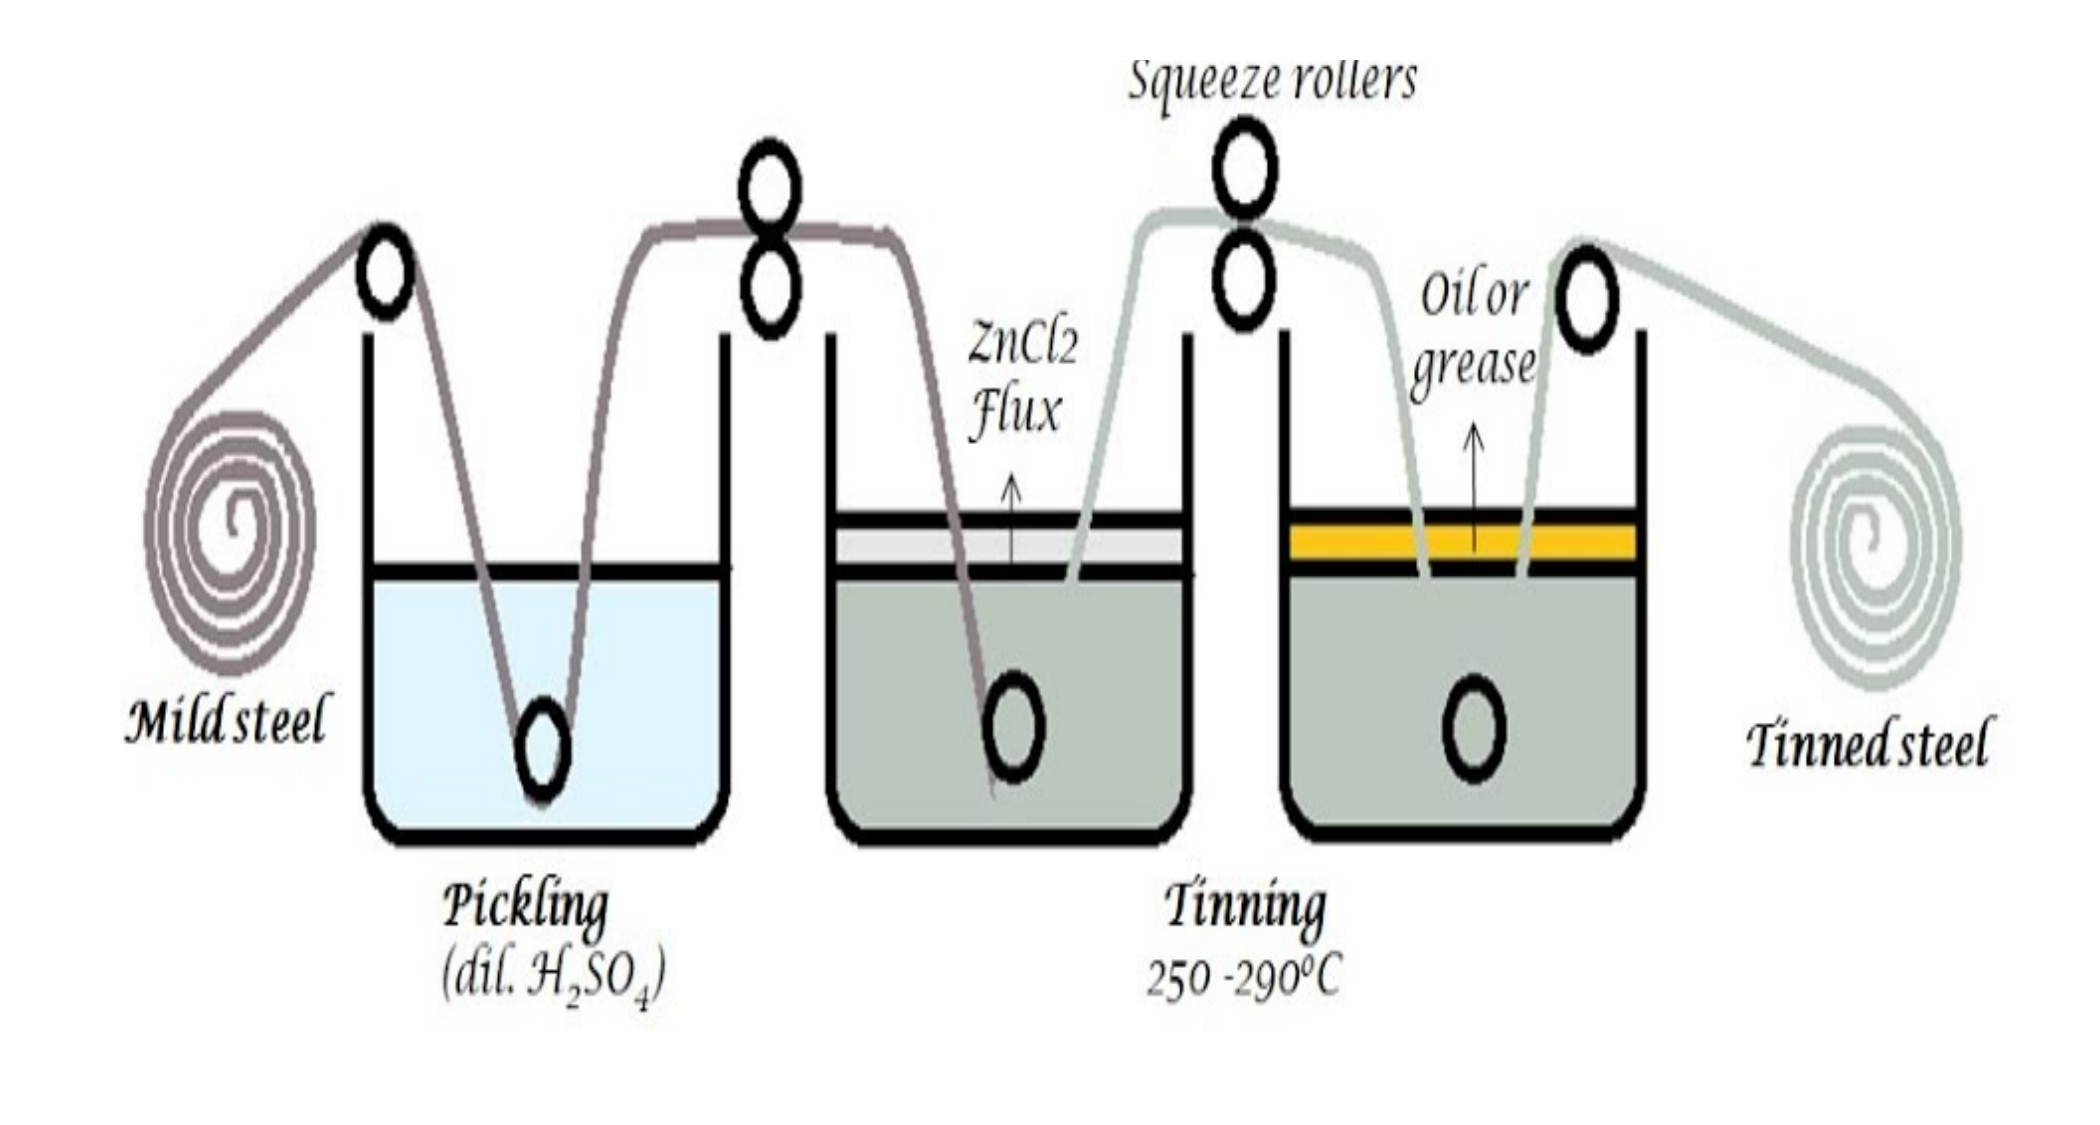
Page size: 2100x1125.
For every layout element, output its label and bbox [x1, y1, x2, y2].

picture [120, 60, 2012, 1084]
